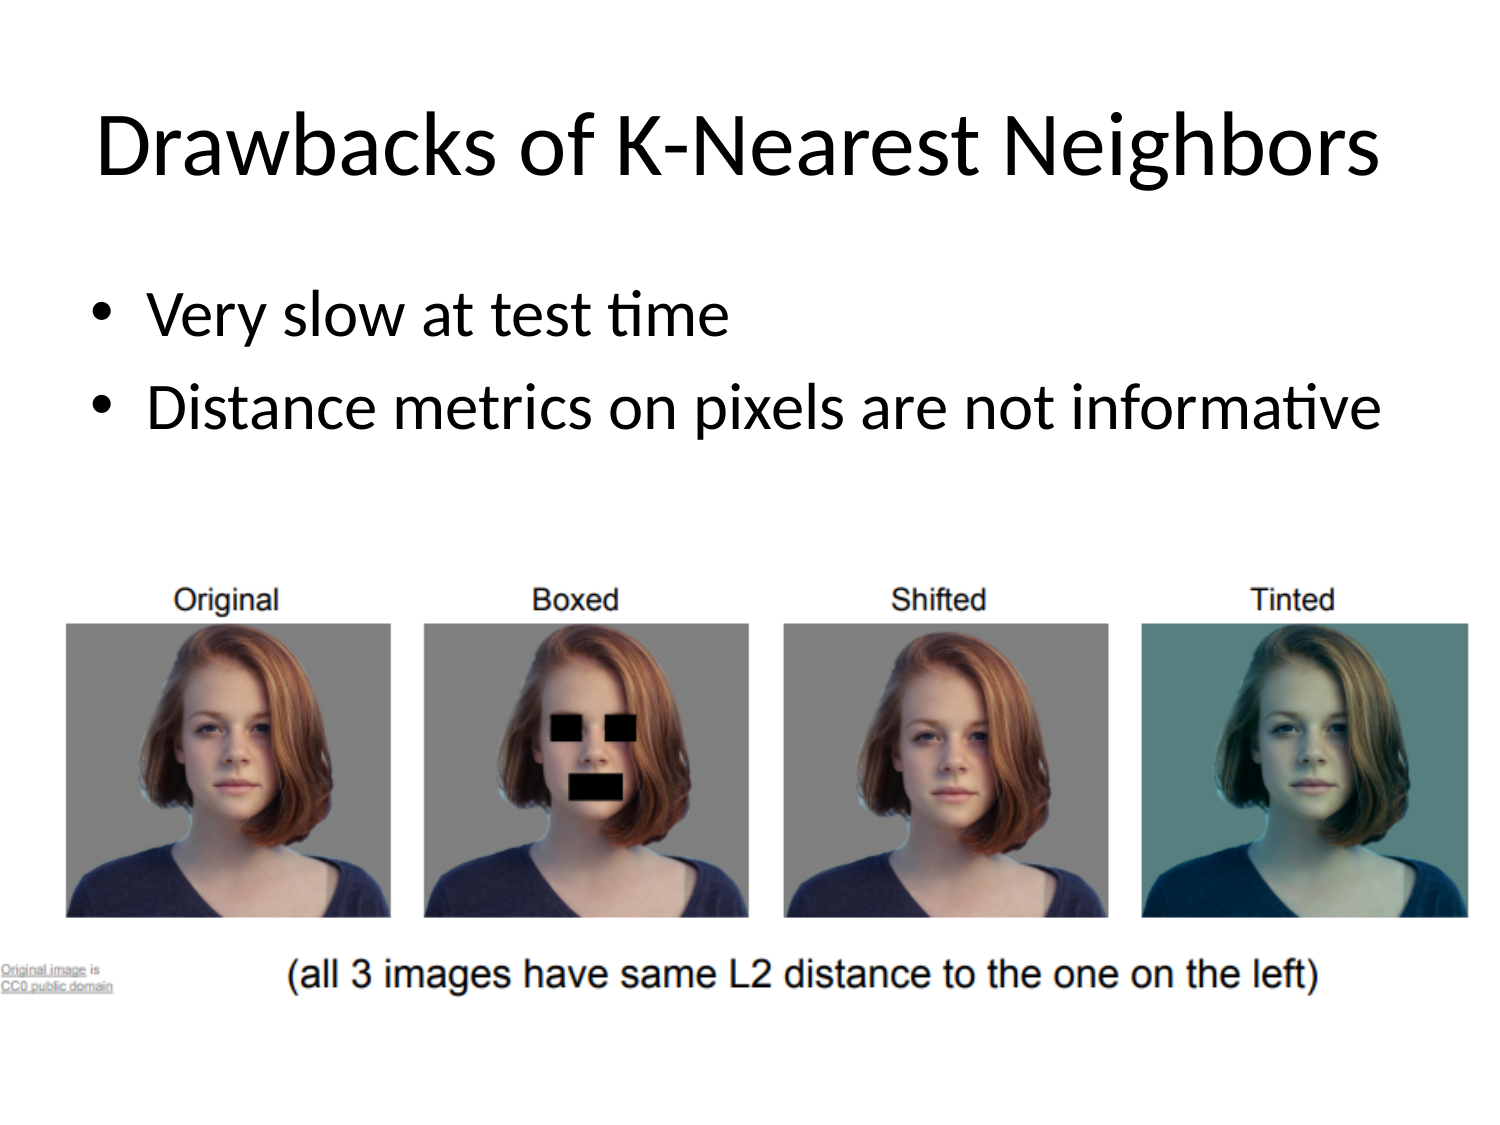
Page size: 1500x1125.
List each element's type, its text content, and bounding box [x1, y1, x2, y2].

title Drawbacks of K-Nearest Neighbors [75, 45, 1425, 233]
picture [0, 579, 1500, 1001]
list Very slow at test time Distance metrics on pixels are not informative [75, 262, 1425, 525]
